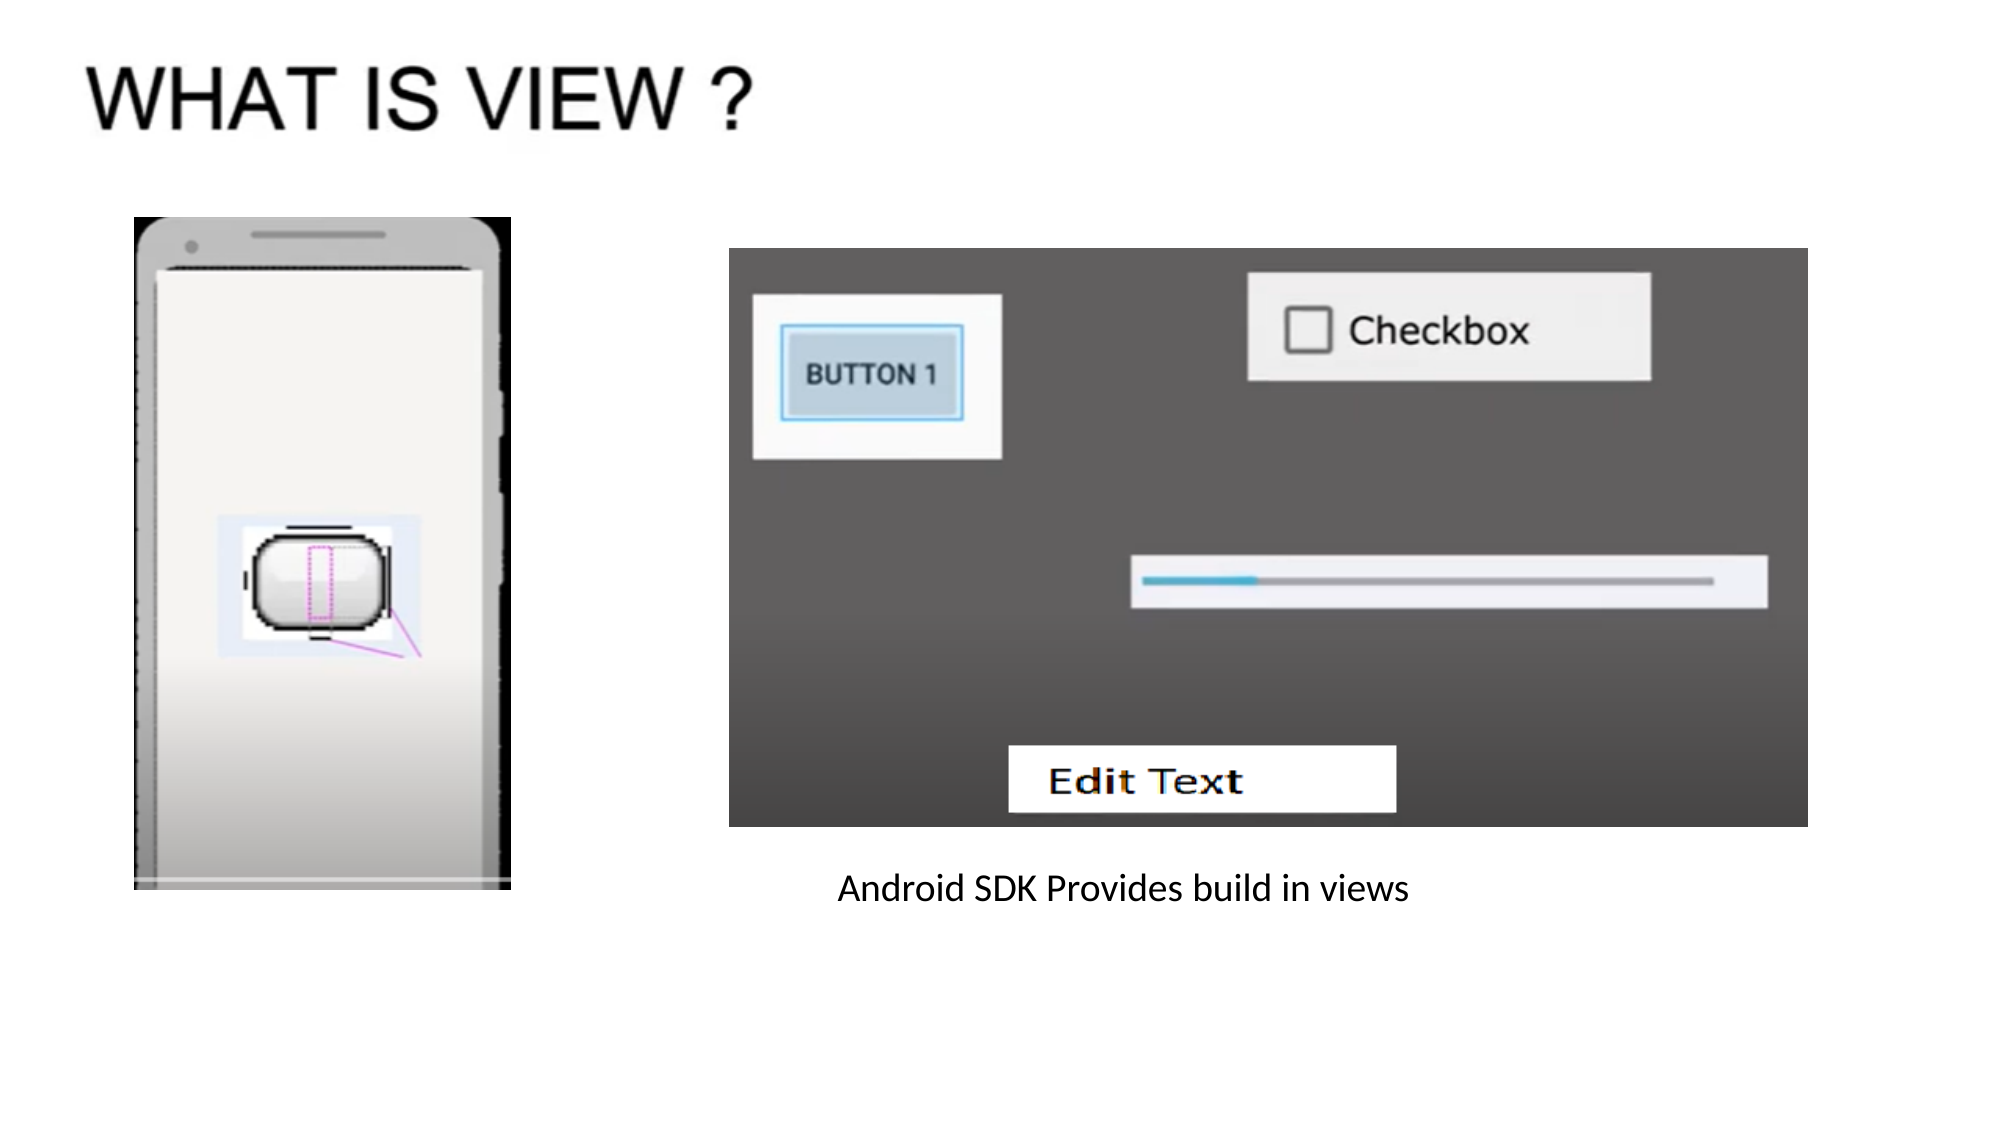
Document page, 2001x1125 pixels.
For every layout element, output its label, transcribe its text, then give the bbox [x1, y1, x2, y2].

picture [729, 248, 1808, 827]
picture [68, 39, 772, 154]
picture [134, 217, 511, 890]
text_box Android SDK Provides build in views [822, 854, 1516, 917]
